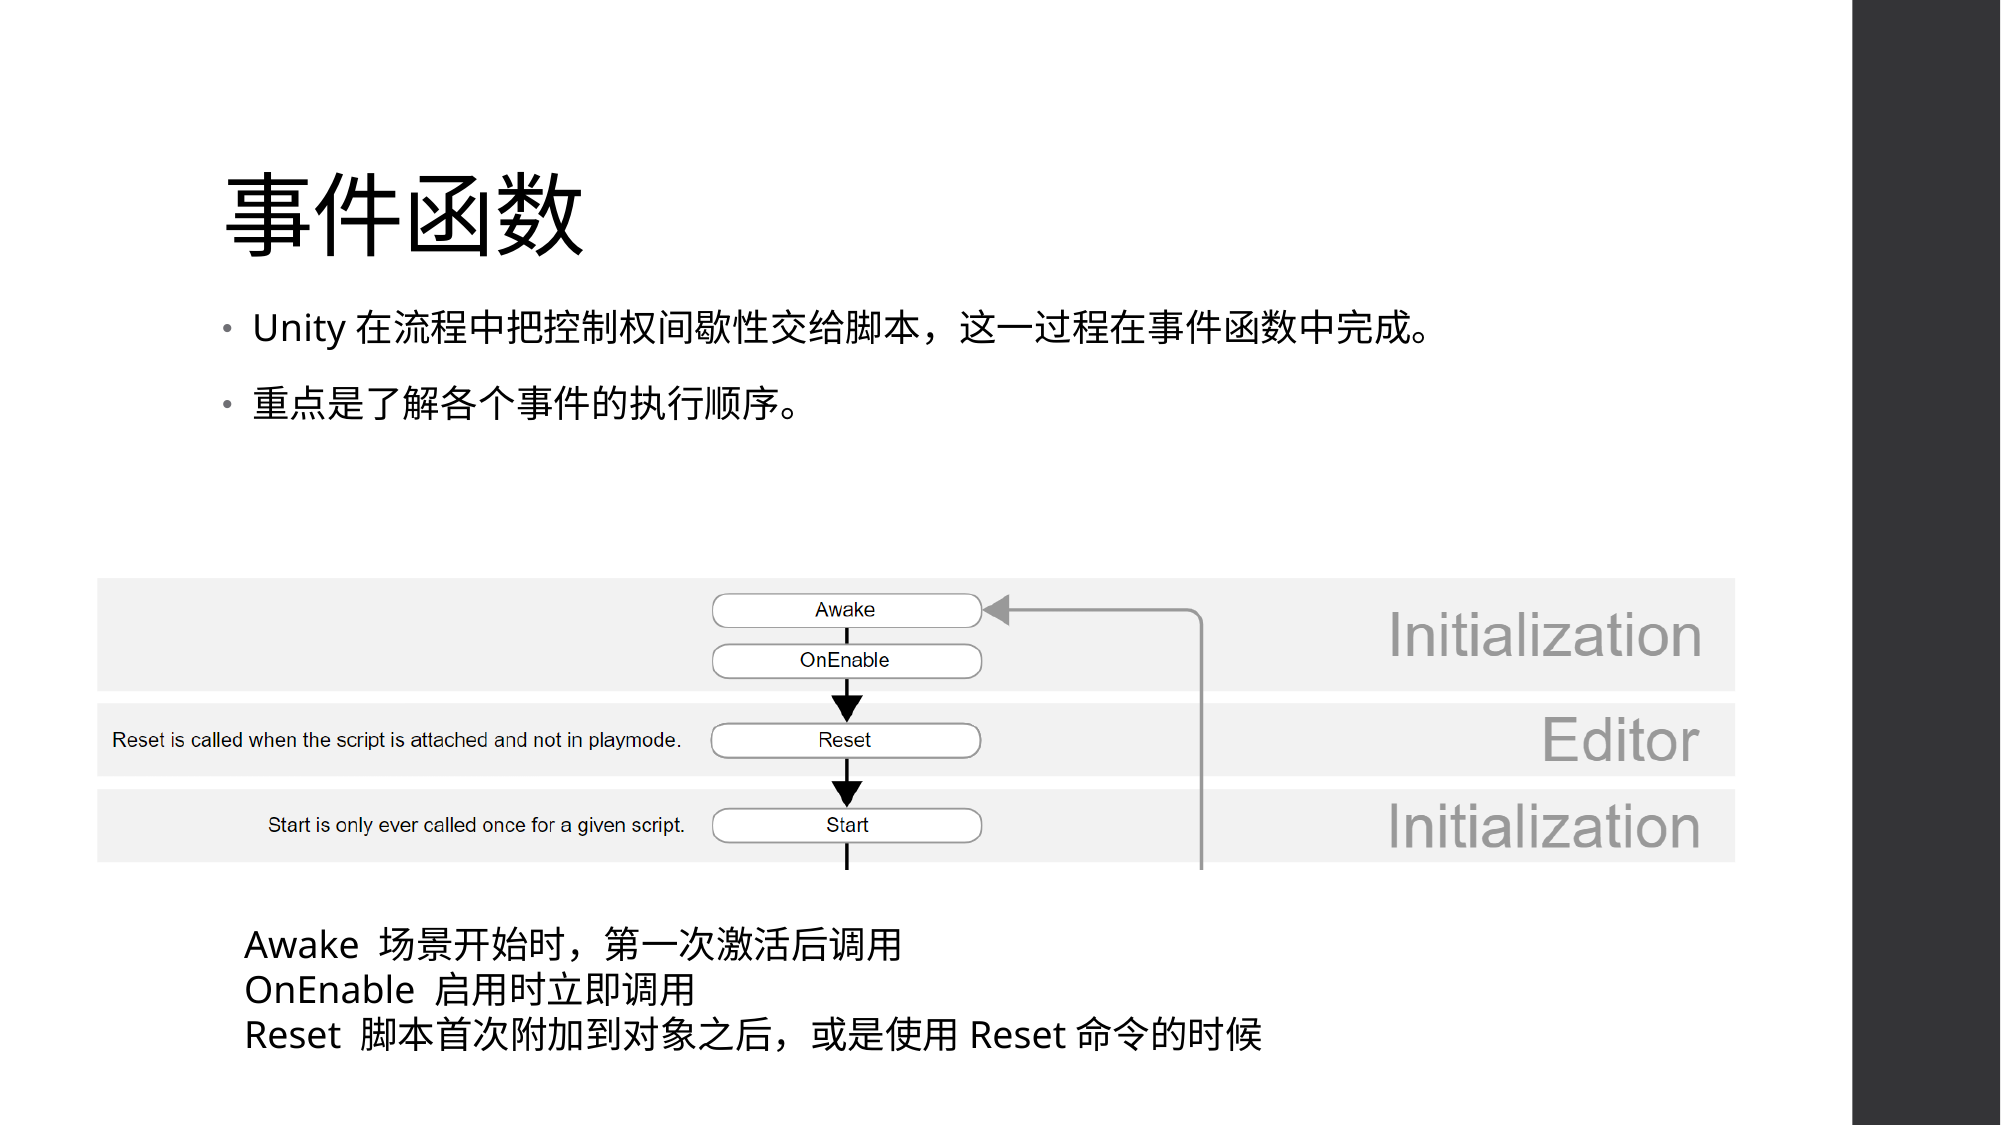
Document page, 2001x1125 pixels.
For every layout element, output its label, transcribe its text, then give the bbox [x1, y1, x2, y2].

text_box Awake 场景开始时，第一次激活后调用 OnEnable 启用时立即调用 Reset 脚本首次附加到对象之后，或是使用Reset命令的时候 [229, 913, 1537, 1063]
picture [76, 562, 1748, 870]
list Unity在流程中把控制权间歇性交给脚本，这一过程在事件函数中完成。 重点是了解各个事件的执行顺序。 [206, 299, 1617, 459]
title 事件函数 [206, 60, 1797, 278]
